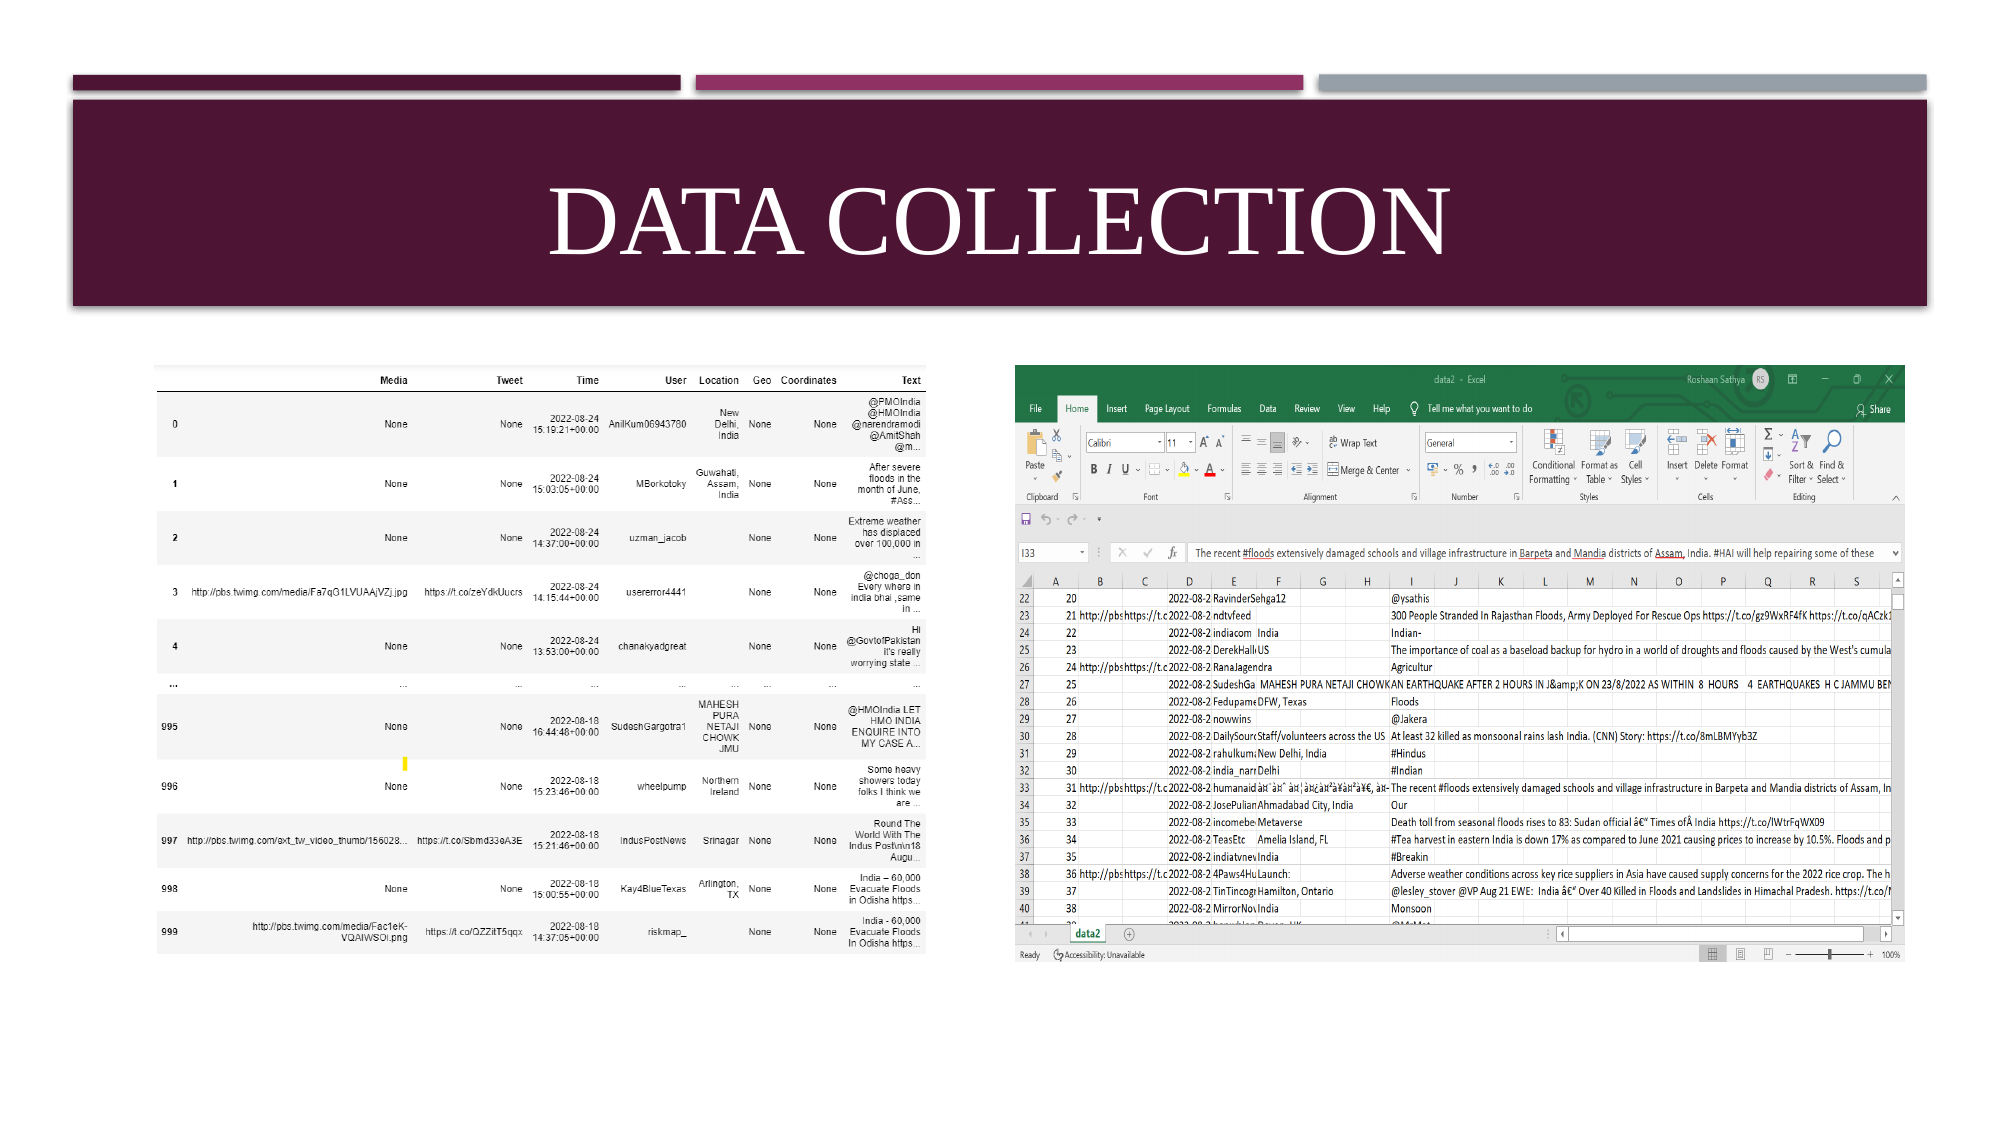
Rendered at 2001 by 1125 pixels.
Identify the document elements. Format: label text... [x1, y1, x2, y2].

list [154, 364, 927, 962]
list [1014, 364, 1906, 962]
title DATA COLLECTION [95, 119, 1905, 282]
